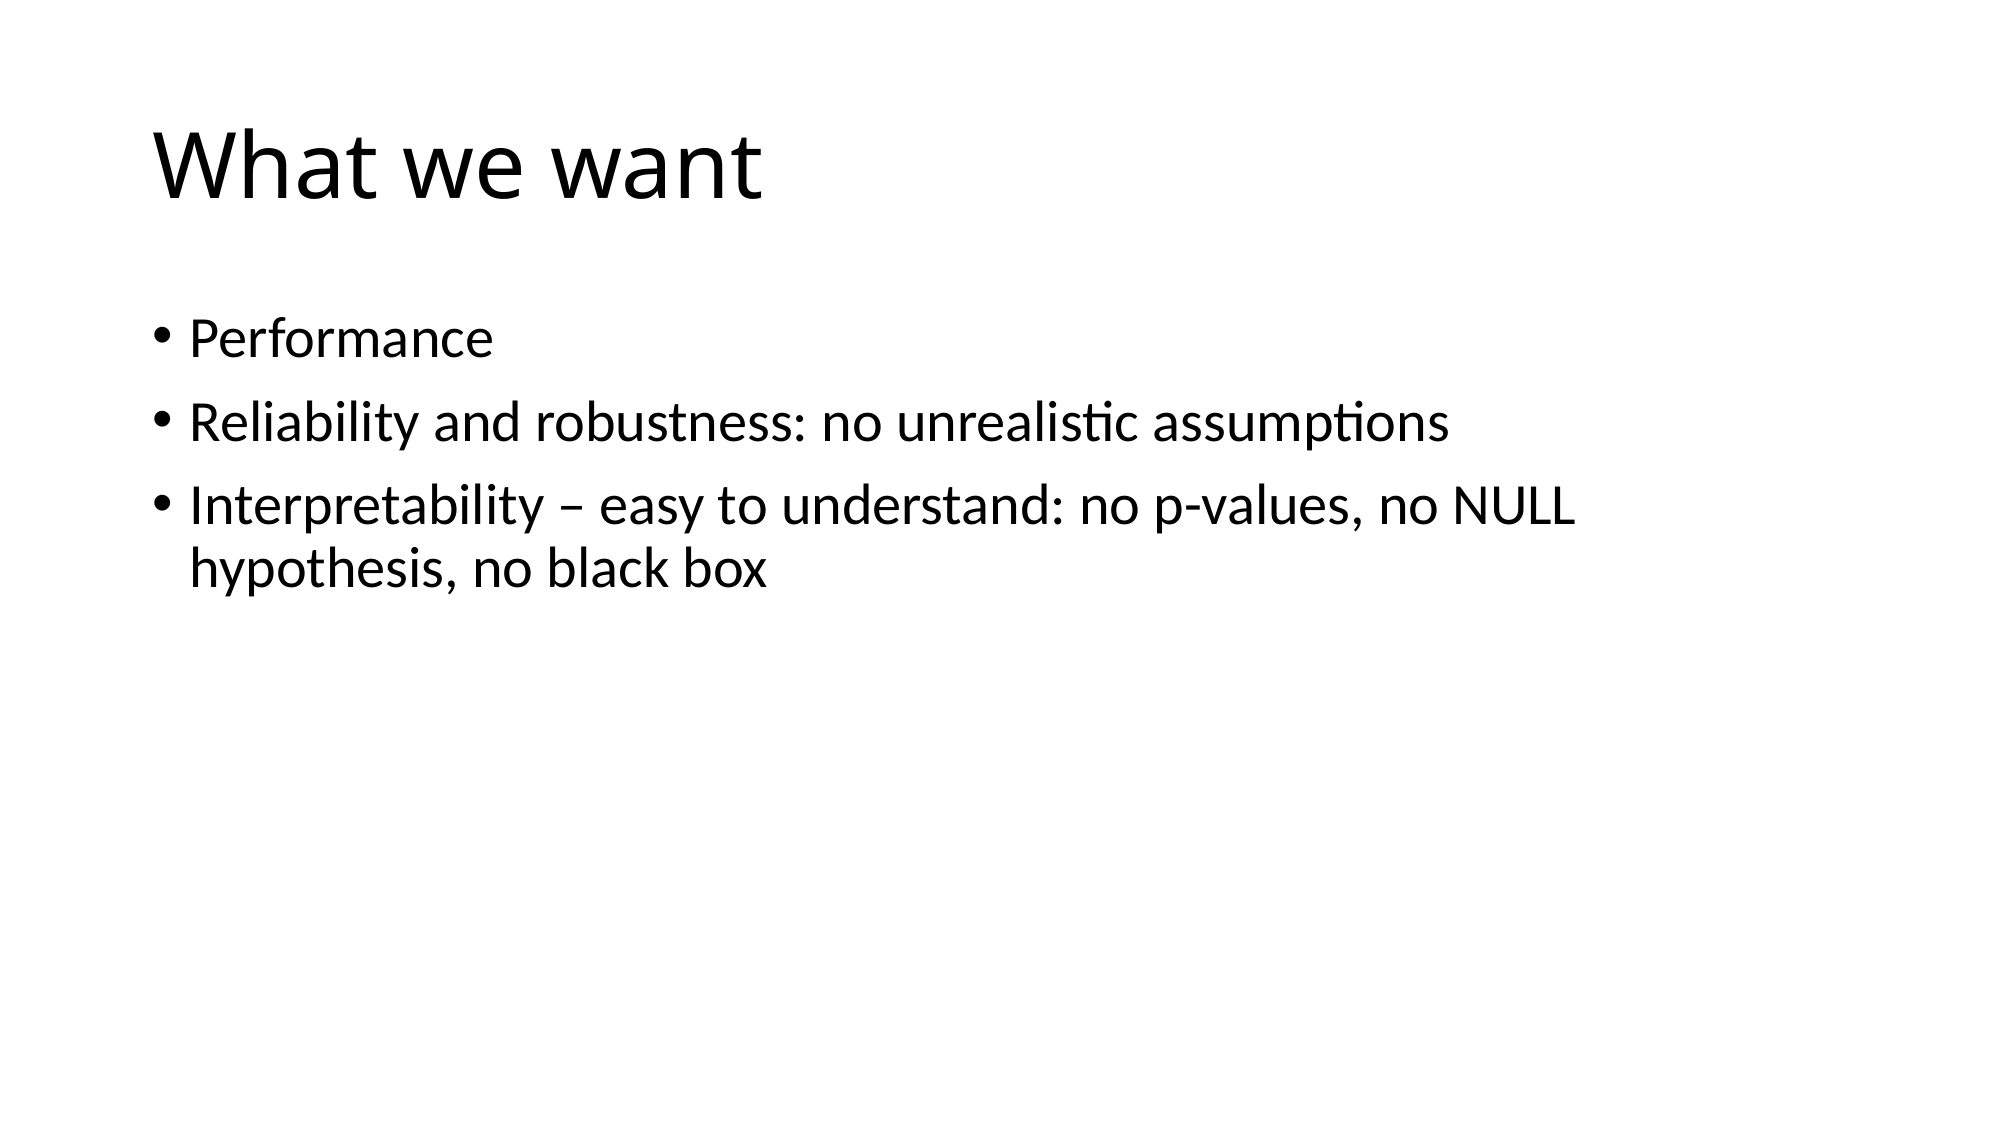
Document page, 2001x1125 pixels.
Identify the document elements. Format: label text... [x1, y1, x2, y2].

list Performance Reliability and robustness: no unrealistic assumptions Interpretability – easy to understand: no p-values, no NULL hypothesis, no black box [137, 299, 1863, 1014]
title What we want [137, 59, 1863, 278]
